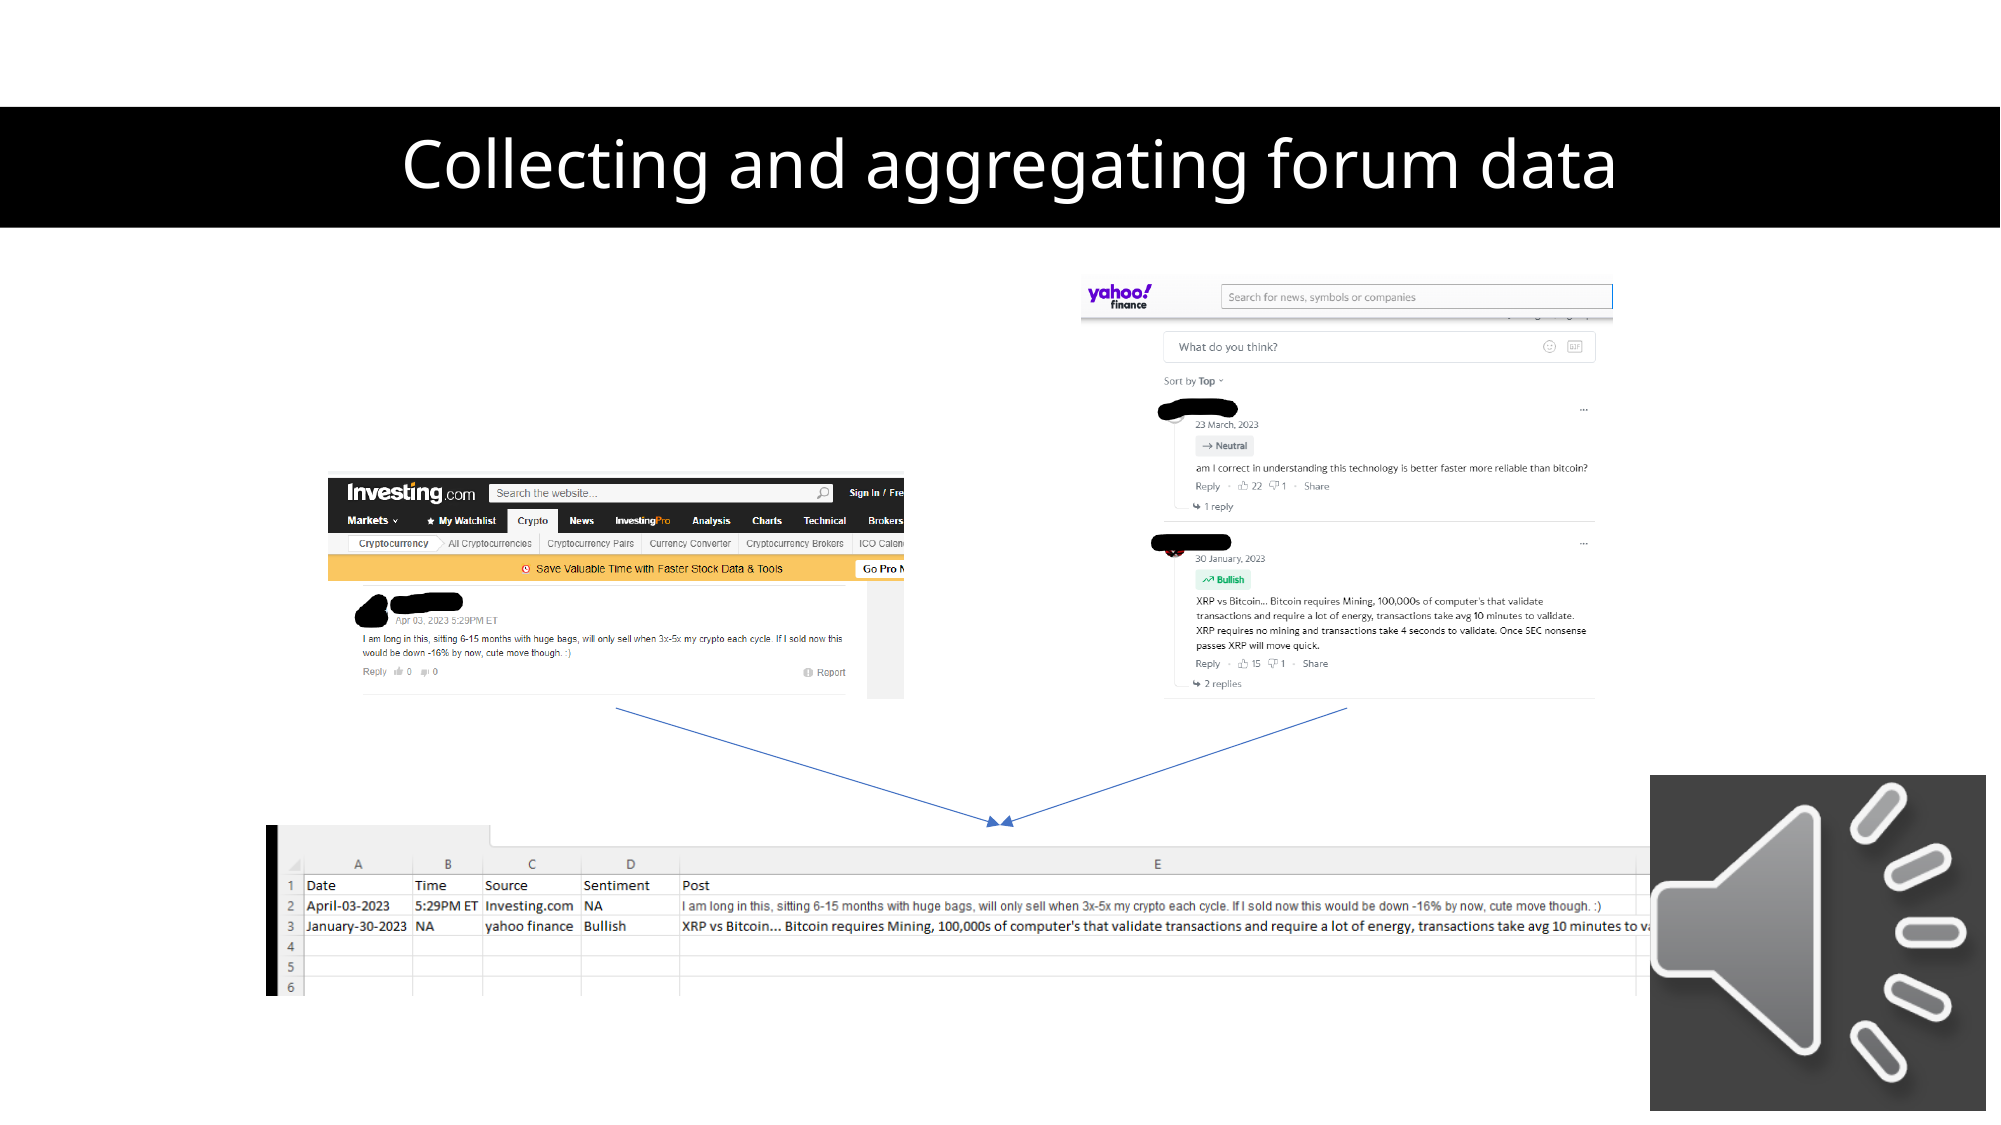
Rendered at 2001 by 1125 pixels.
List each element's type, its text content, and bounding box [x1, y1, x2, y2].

picture [265, 773, 1987, 1112]
title Collecting and aggregating forum data [91, 105, 1931, 228]
text_box [0, 106, 2000, 229]
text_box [615, 708, 999, 826]
picture [1081, 274, 1613, 709]
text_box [999, 708, 1348, 826]
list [328, 471, 904, 708]
